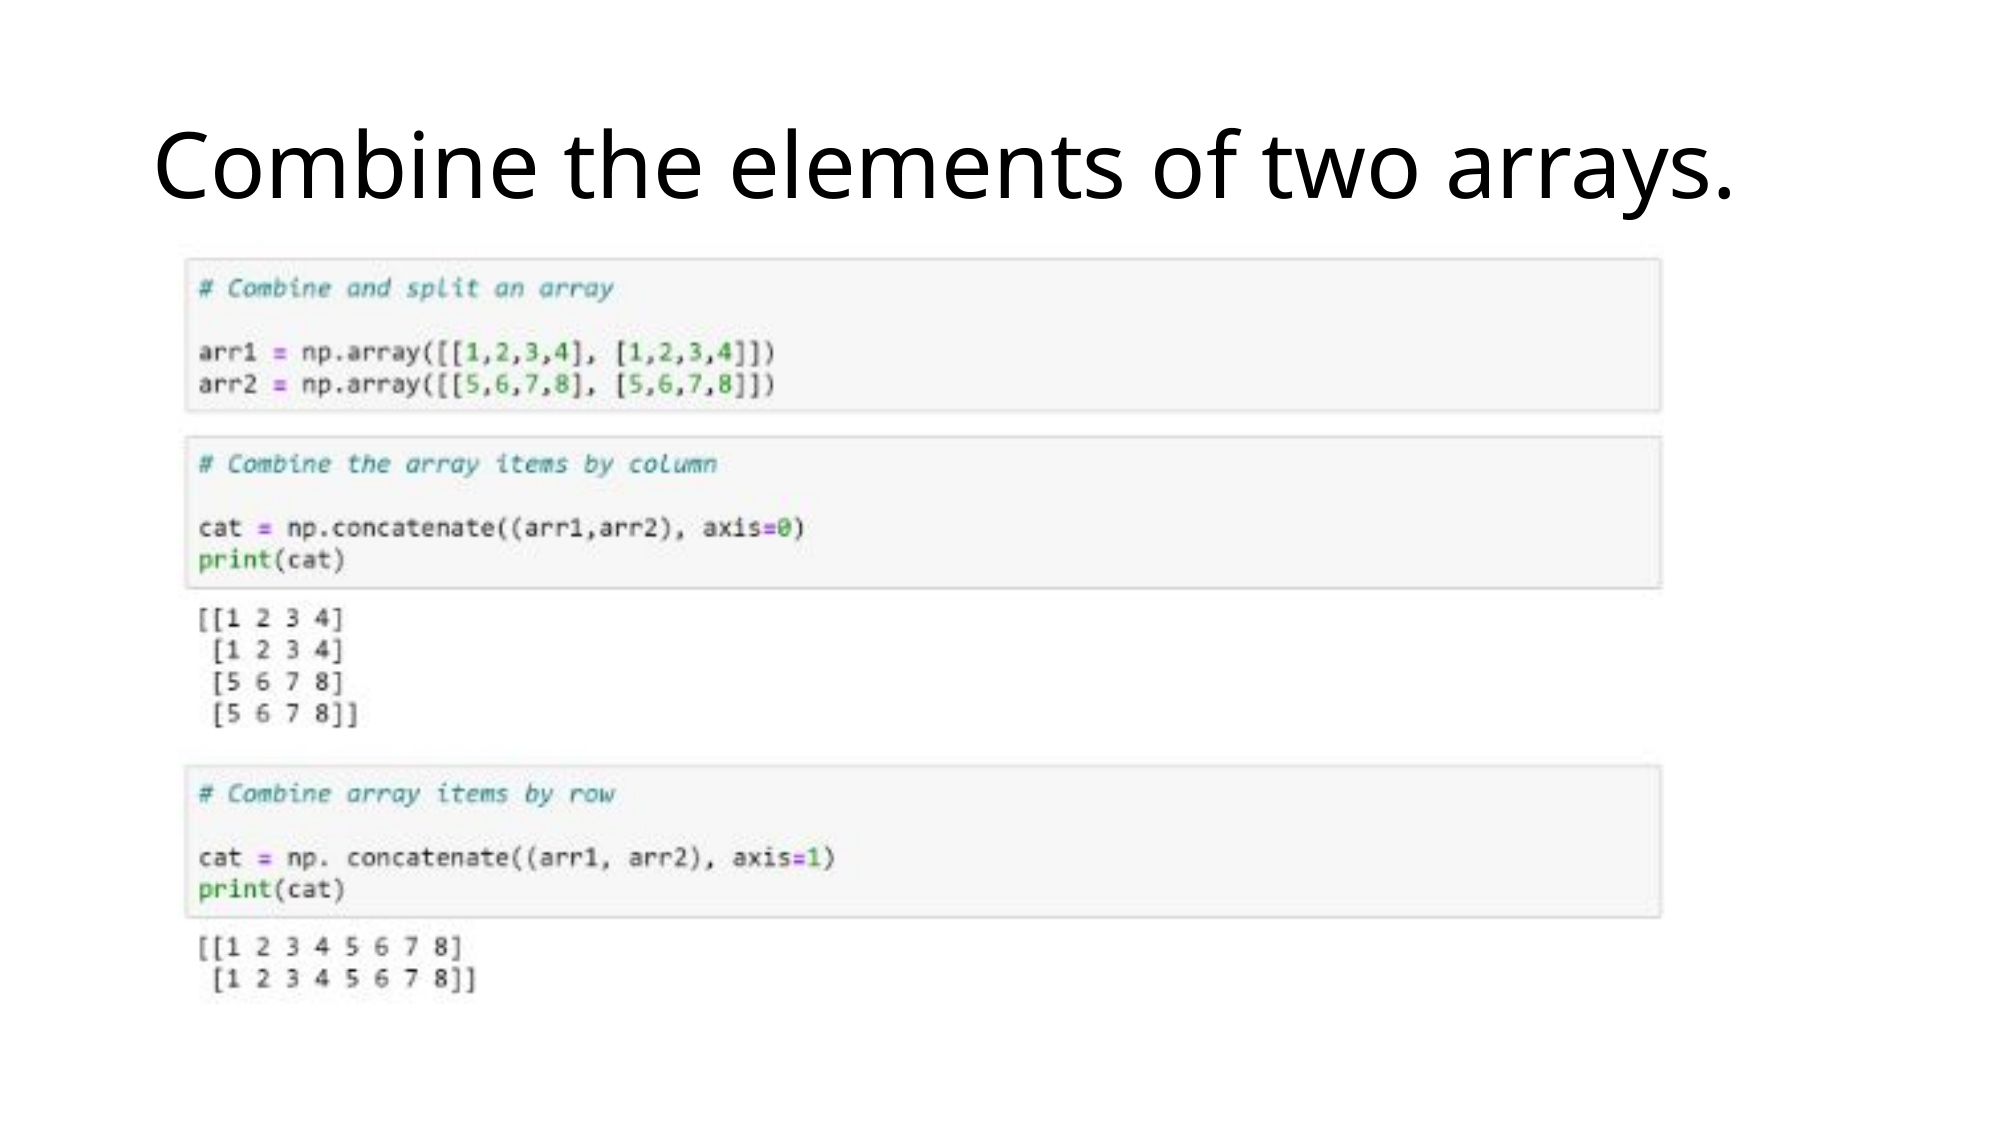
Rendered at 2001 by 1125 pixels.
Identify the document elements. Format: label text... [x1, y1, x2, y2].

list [137, 240, 1702, 1023]
title Combine the elements of two arrays. [137, 59, 1863, 278]
